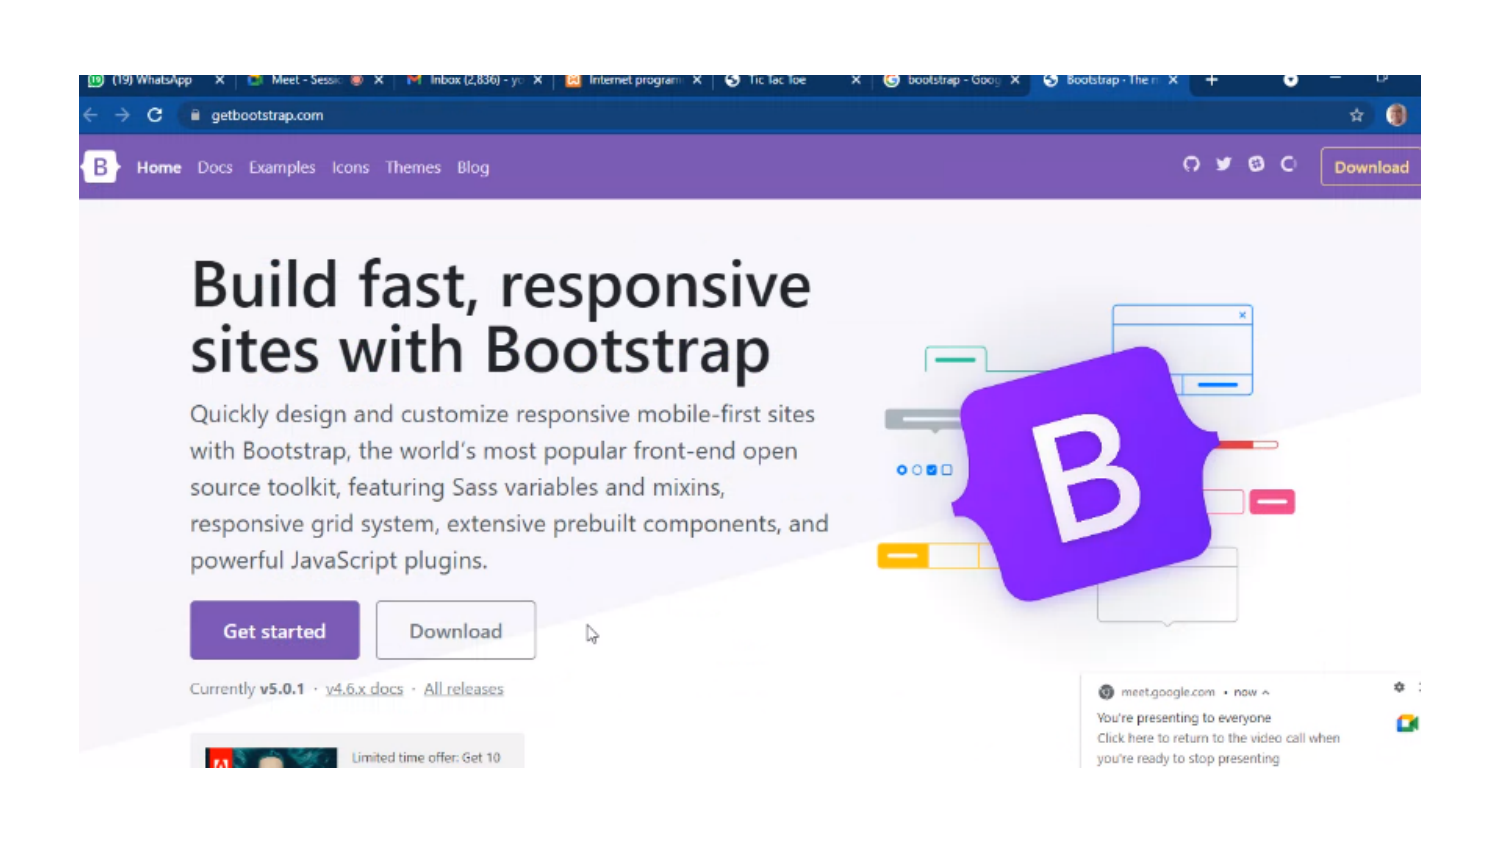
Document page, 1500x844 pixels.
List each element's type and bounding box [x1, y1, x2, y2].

picture [79, 75, 1421, 769]
